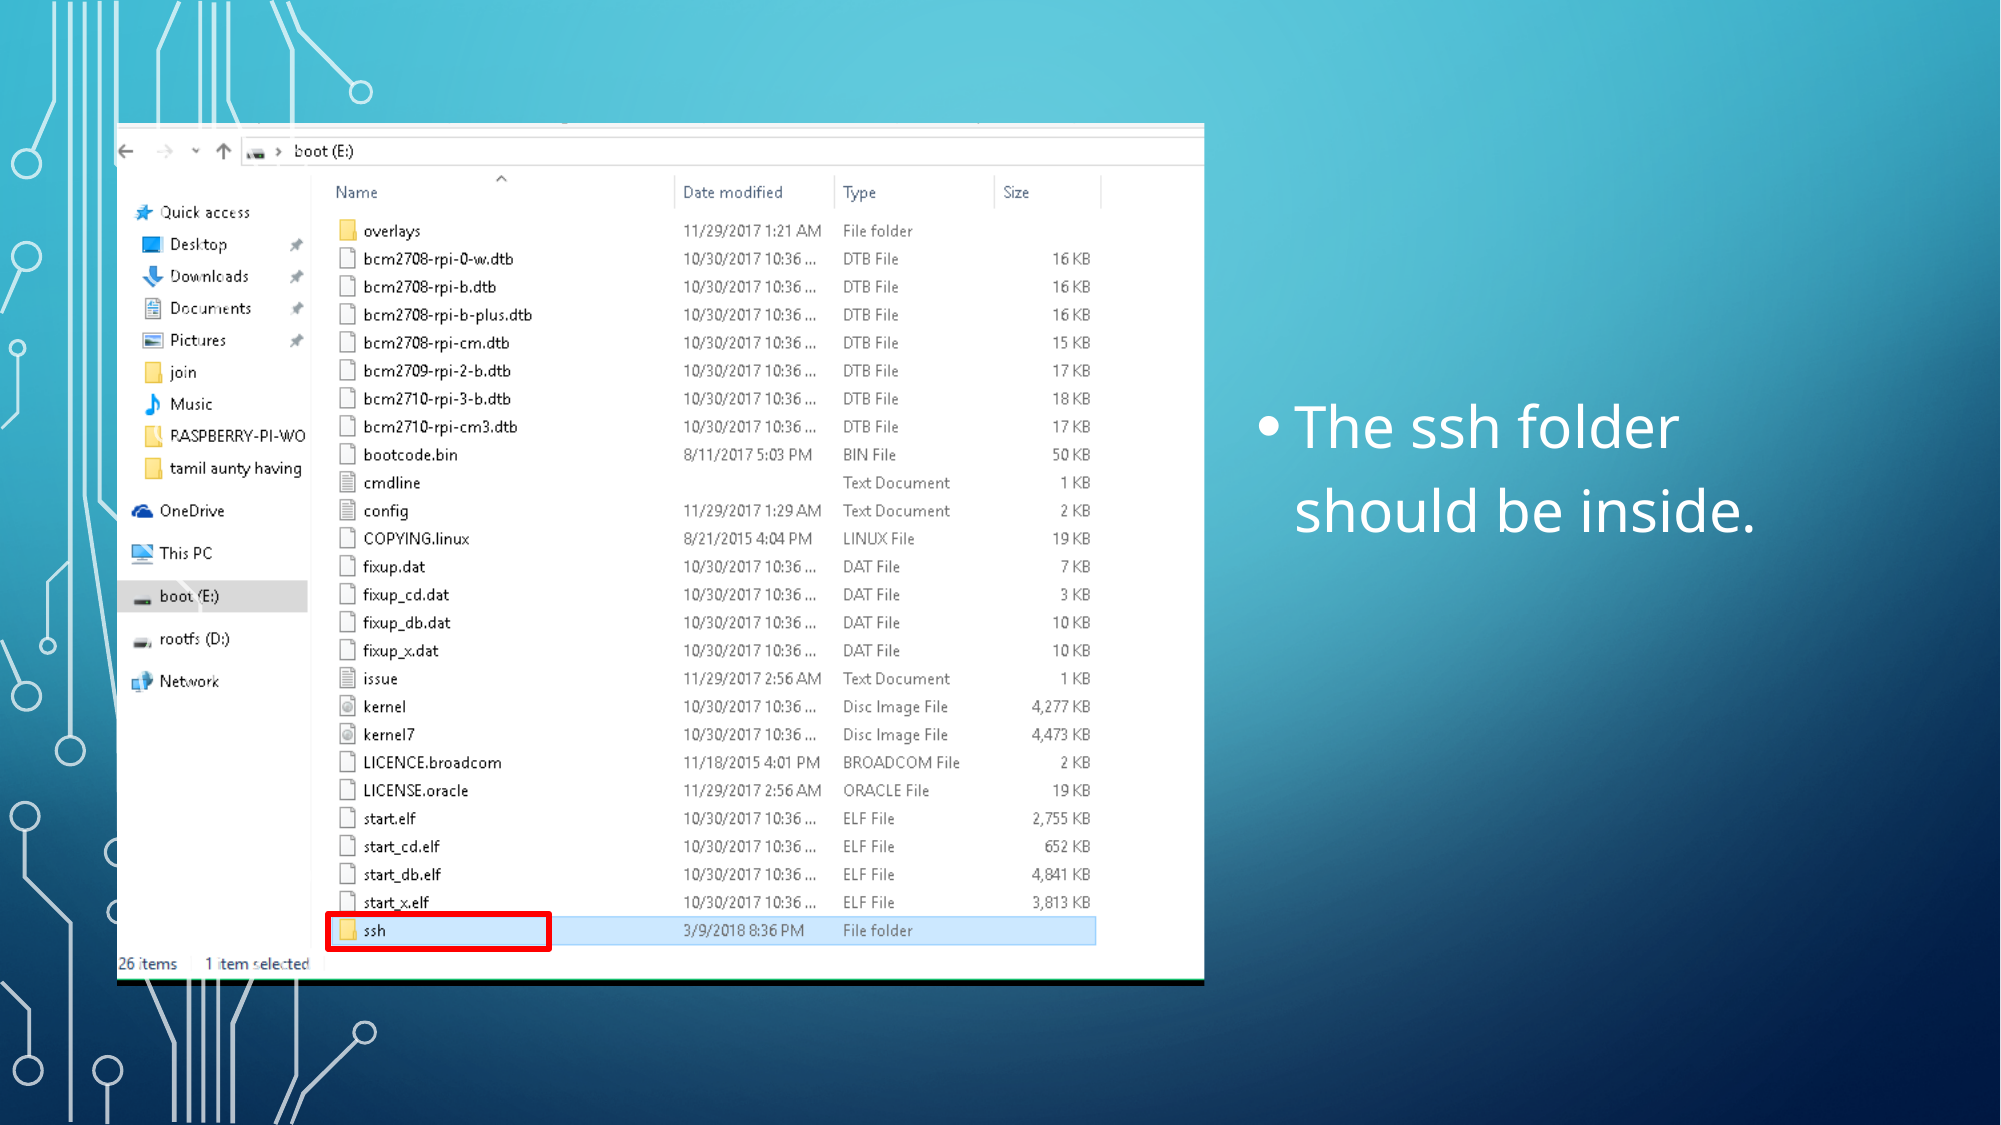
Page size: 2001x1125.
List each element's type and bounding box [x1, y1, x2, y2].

picture [379, 123, 1205, 986]
text_box [0, 0, 379, 1125]
text_box [379, 0, 2000, 1125]
